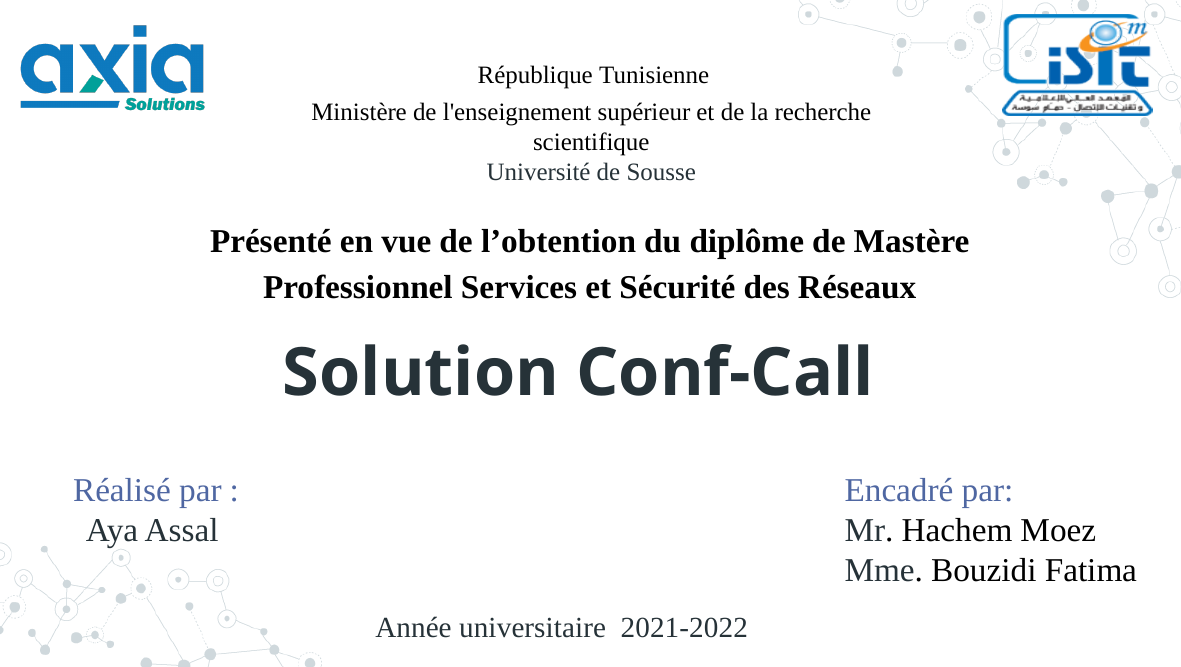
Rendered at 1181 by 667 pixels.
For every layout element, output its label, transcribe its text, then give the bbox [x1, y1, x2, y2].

text_box République Tunisienne [462, 51, 746, 96]
picture [0, 0, 1181, 667]
text_box Encadré par: Mr. Hachem Moez Mme. Bouzidi Fatima [829, 453, 1181, 604]
text_box Réalisé par : Aya Assal [0, 453, 352, 564]
text_box Ministère de l'enseignement supérieur et de la recherche scientifique Université de Sousse [288, 87, 895, 193]
text_box Année universitaire 2021-2022 [294, 593, 830, 658]
text_box Présenté en vue de l’obtention du diplôme de Mastère Professionnel Services et Sécurité des Réseaux [180, 206, 1001, 313]
title Solution Conf-Call [267, 313, 914, 425]
